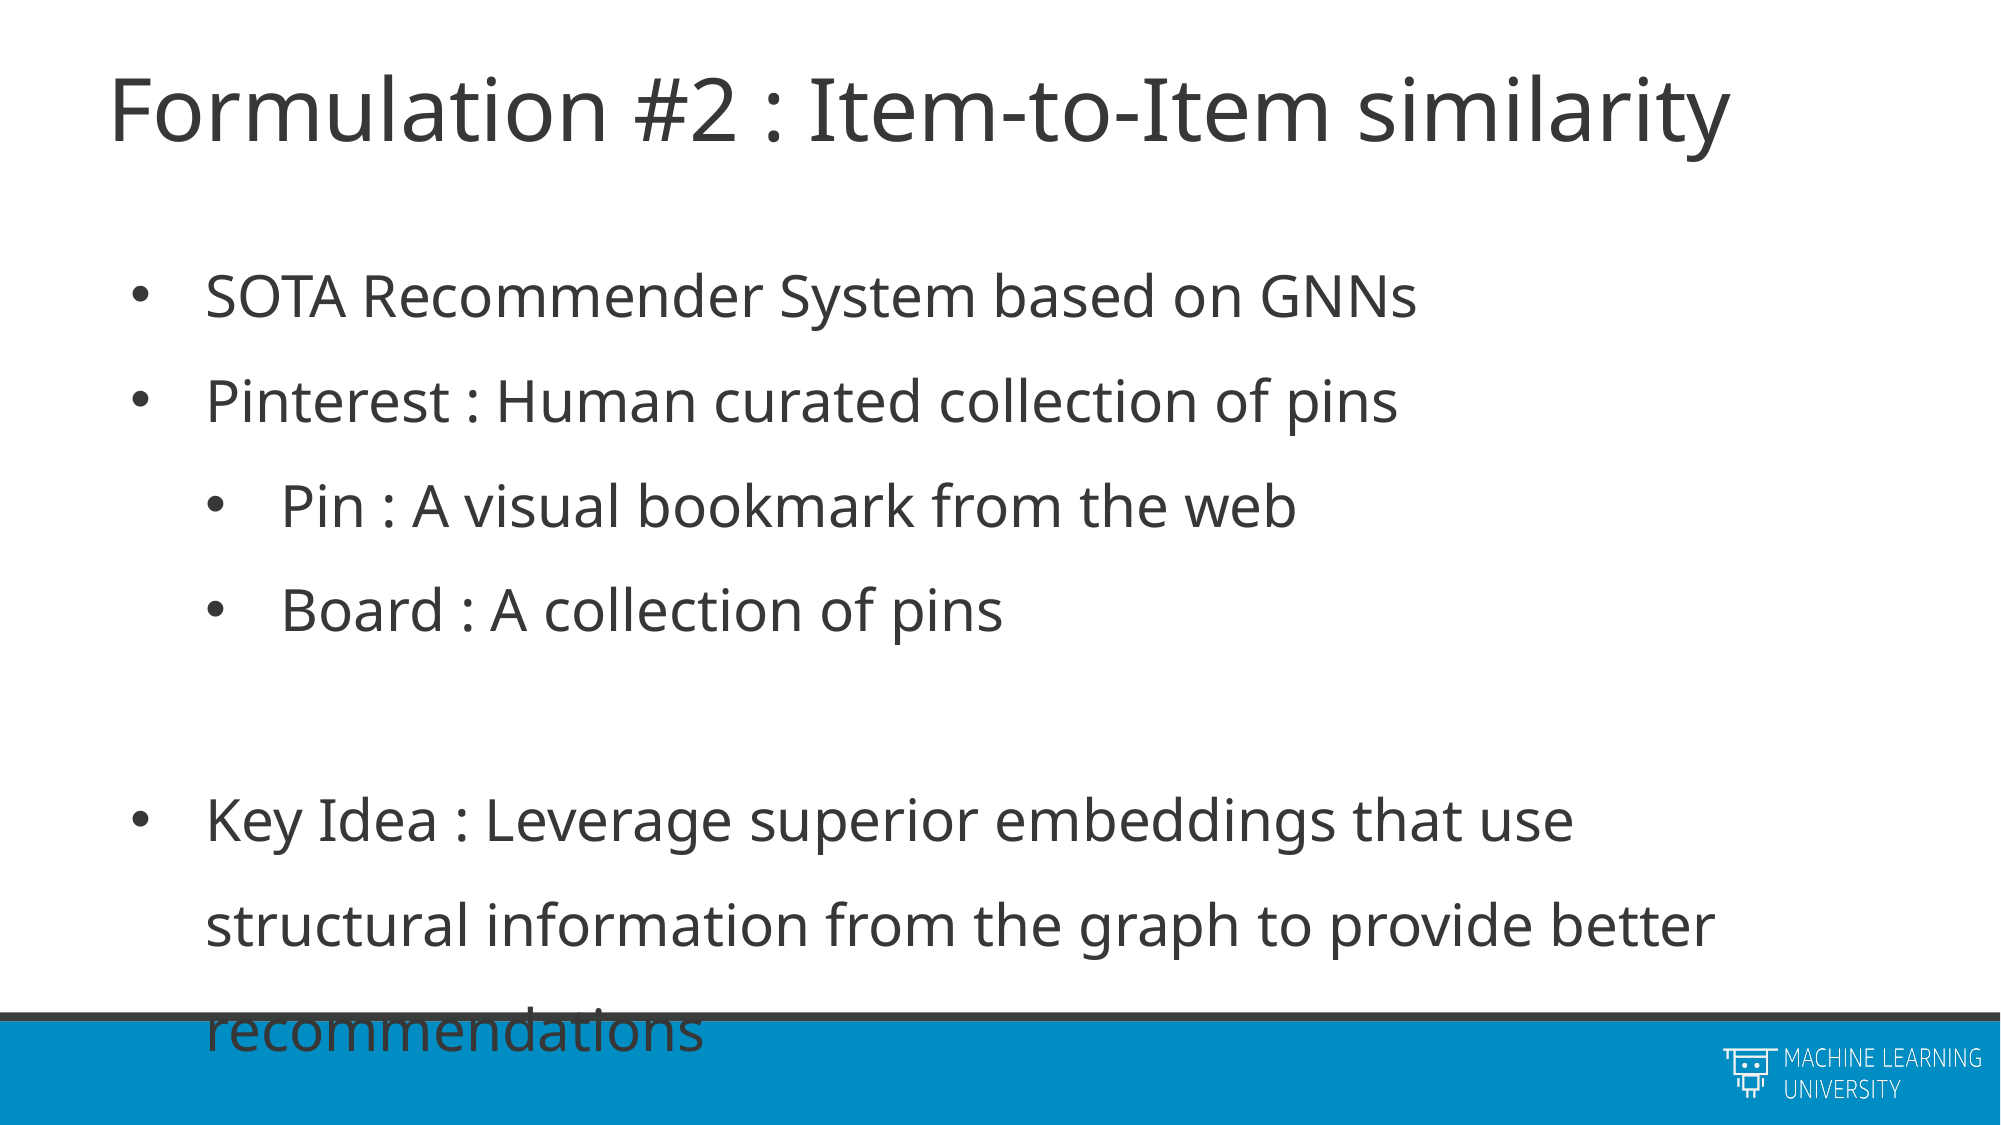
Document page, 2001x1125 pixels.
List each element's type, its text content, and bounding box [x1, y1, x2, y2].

text_box SOTA Recommender System based on GNNs Pinterest : Human curated collection of pins Pin : A visual bookmark from the web Board : A collection of pins Key Idea : Leverage superior embeddings that use structural information from the graph to provide better recommendations [115, 216, 1869, 1125]
title Formulation #2 : Item-to-Item similarity [92, 57, 1908, 276]
